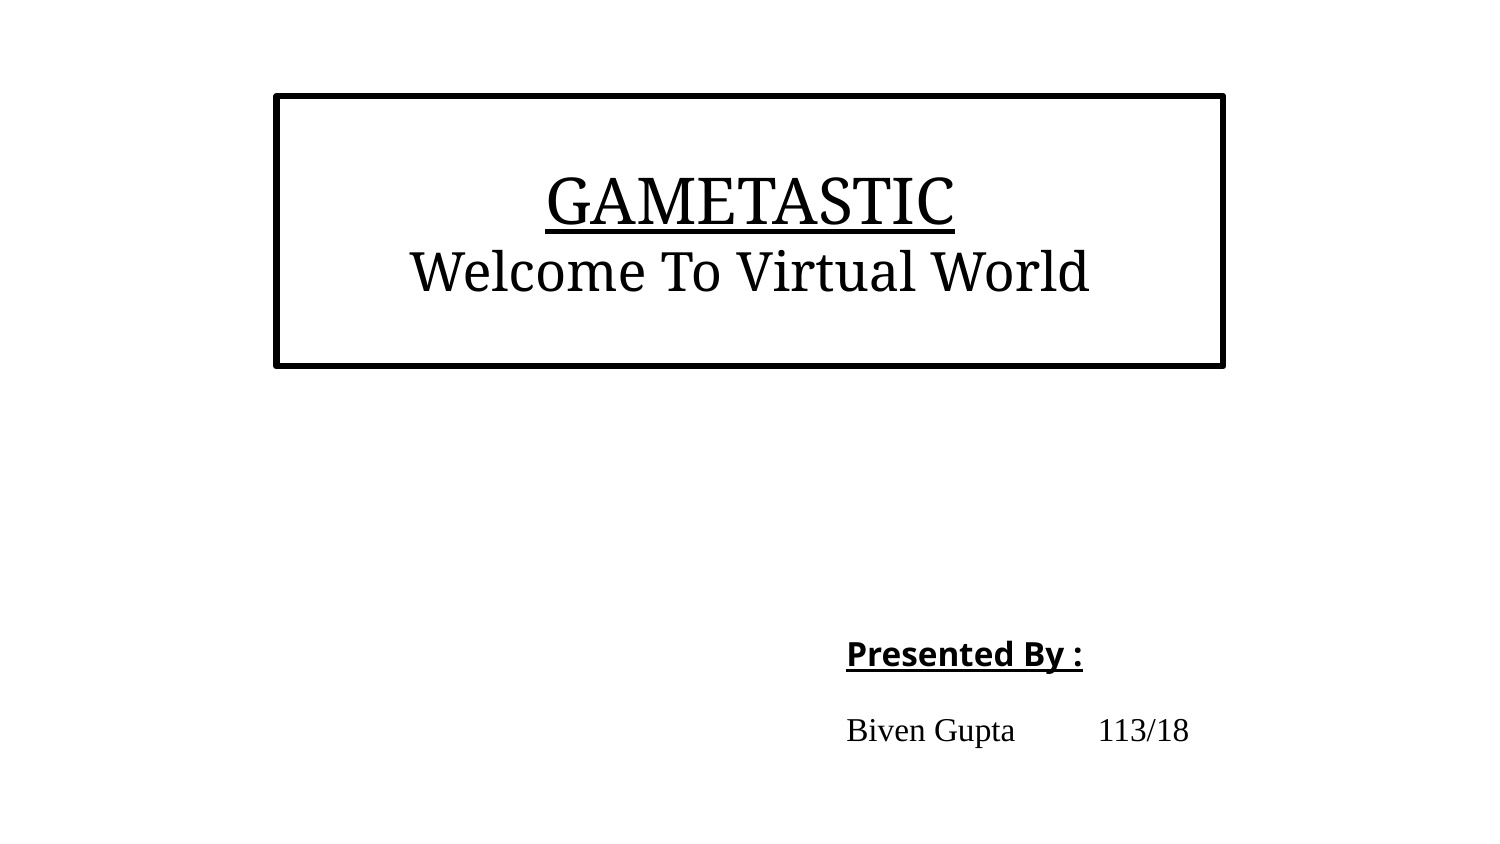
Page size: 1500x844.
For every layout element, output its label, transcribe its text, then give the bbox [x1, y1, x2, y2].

text_box GAMETASTIC Welcome To Virtual World [276, 96, 1224, 367]
text_box Presented By : Biven Gupta 113/18 [831, 618, 1395, 777]
